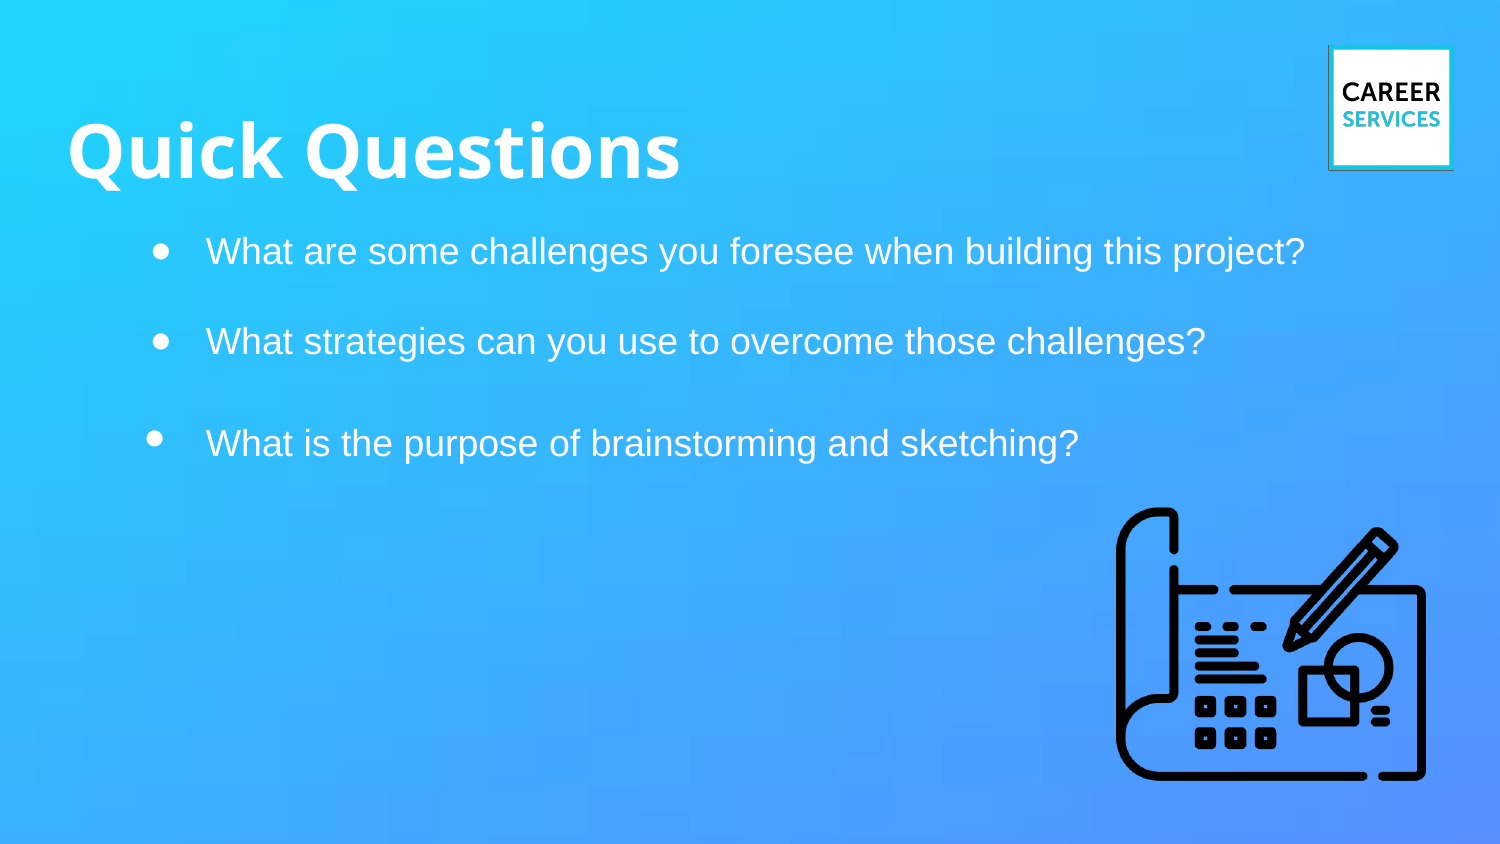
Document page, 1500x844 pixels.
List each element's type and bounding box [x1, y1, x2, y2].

text_box [1328, 45, 1454, 171]
picture [0, 0, 1500, 844]
